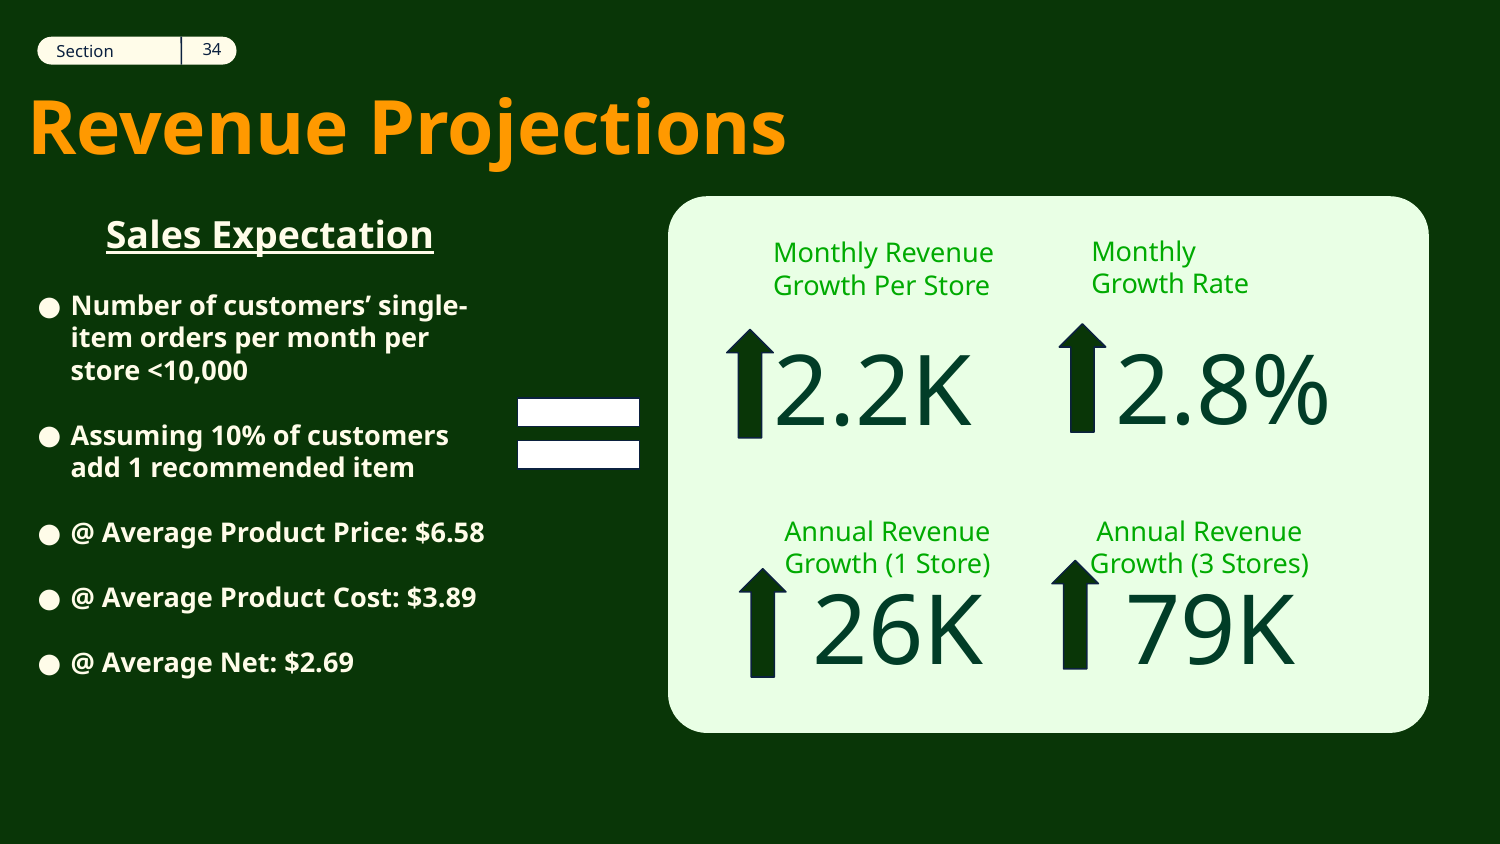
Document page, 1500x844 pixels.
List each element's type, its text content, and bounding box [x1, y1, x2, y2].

text_box 2.8% [1045, 308, 1421, 471]
text_box 2.2K [753, 308, 1042, 471]
text_box Sales Expectation Number of customers’ single-item orders per month per store <10,000 Assuming 10% of customers add 1 recommended item @ Average Product Price: $6.58 @ Average Product Cost: $3.89 @ Average Net: $2.69 [37, 210, 503, 597]
text_box 79K [1022, 548, 1399, 712]
text_box [517, 440, 640, 470]
text_box [517, 397, 640, 427]
text_box [1051, 560, 1099, 669]
text_box [1059, 323, 1106, 433]
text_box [37, 36, 237, 65]
text_box [668, 196, 1429, 733]
title Revenue Projections [12, 64, 918, 236]
text_box [739, 568, 786, 678]
text_box Monthly Revenue Growth Per Store [753, 234, 1042, 308]
text_box [726, 329, 774, 438]
text_box Monthly Growth Rate [1071, 264, 1348, 308]
text_box Annual Revenue Growth (3 Stores) [1045, 512, 1354, 548]
text_box Annual Revenue Growth (1 Store) [743, 512, 1032, 599]
text_box 26K [754, 599, 1022, 712]
